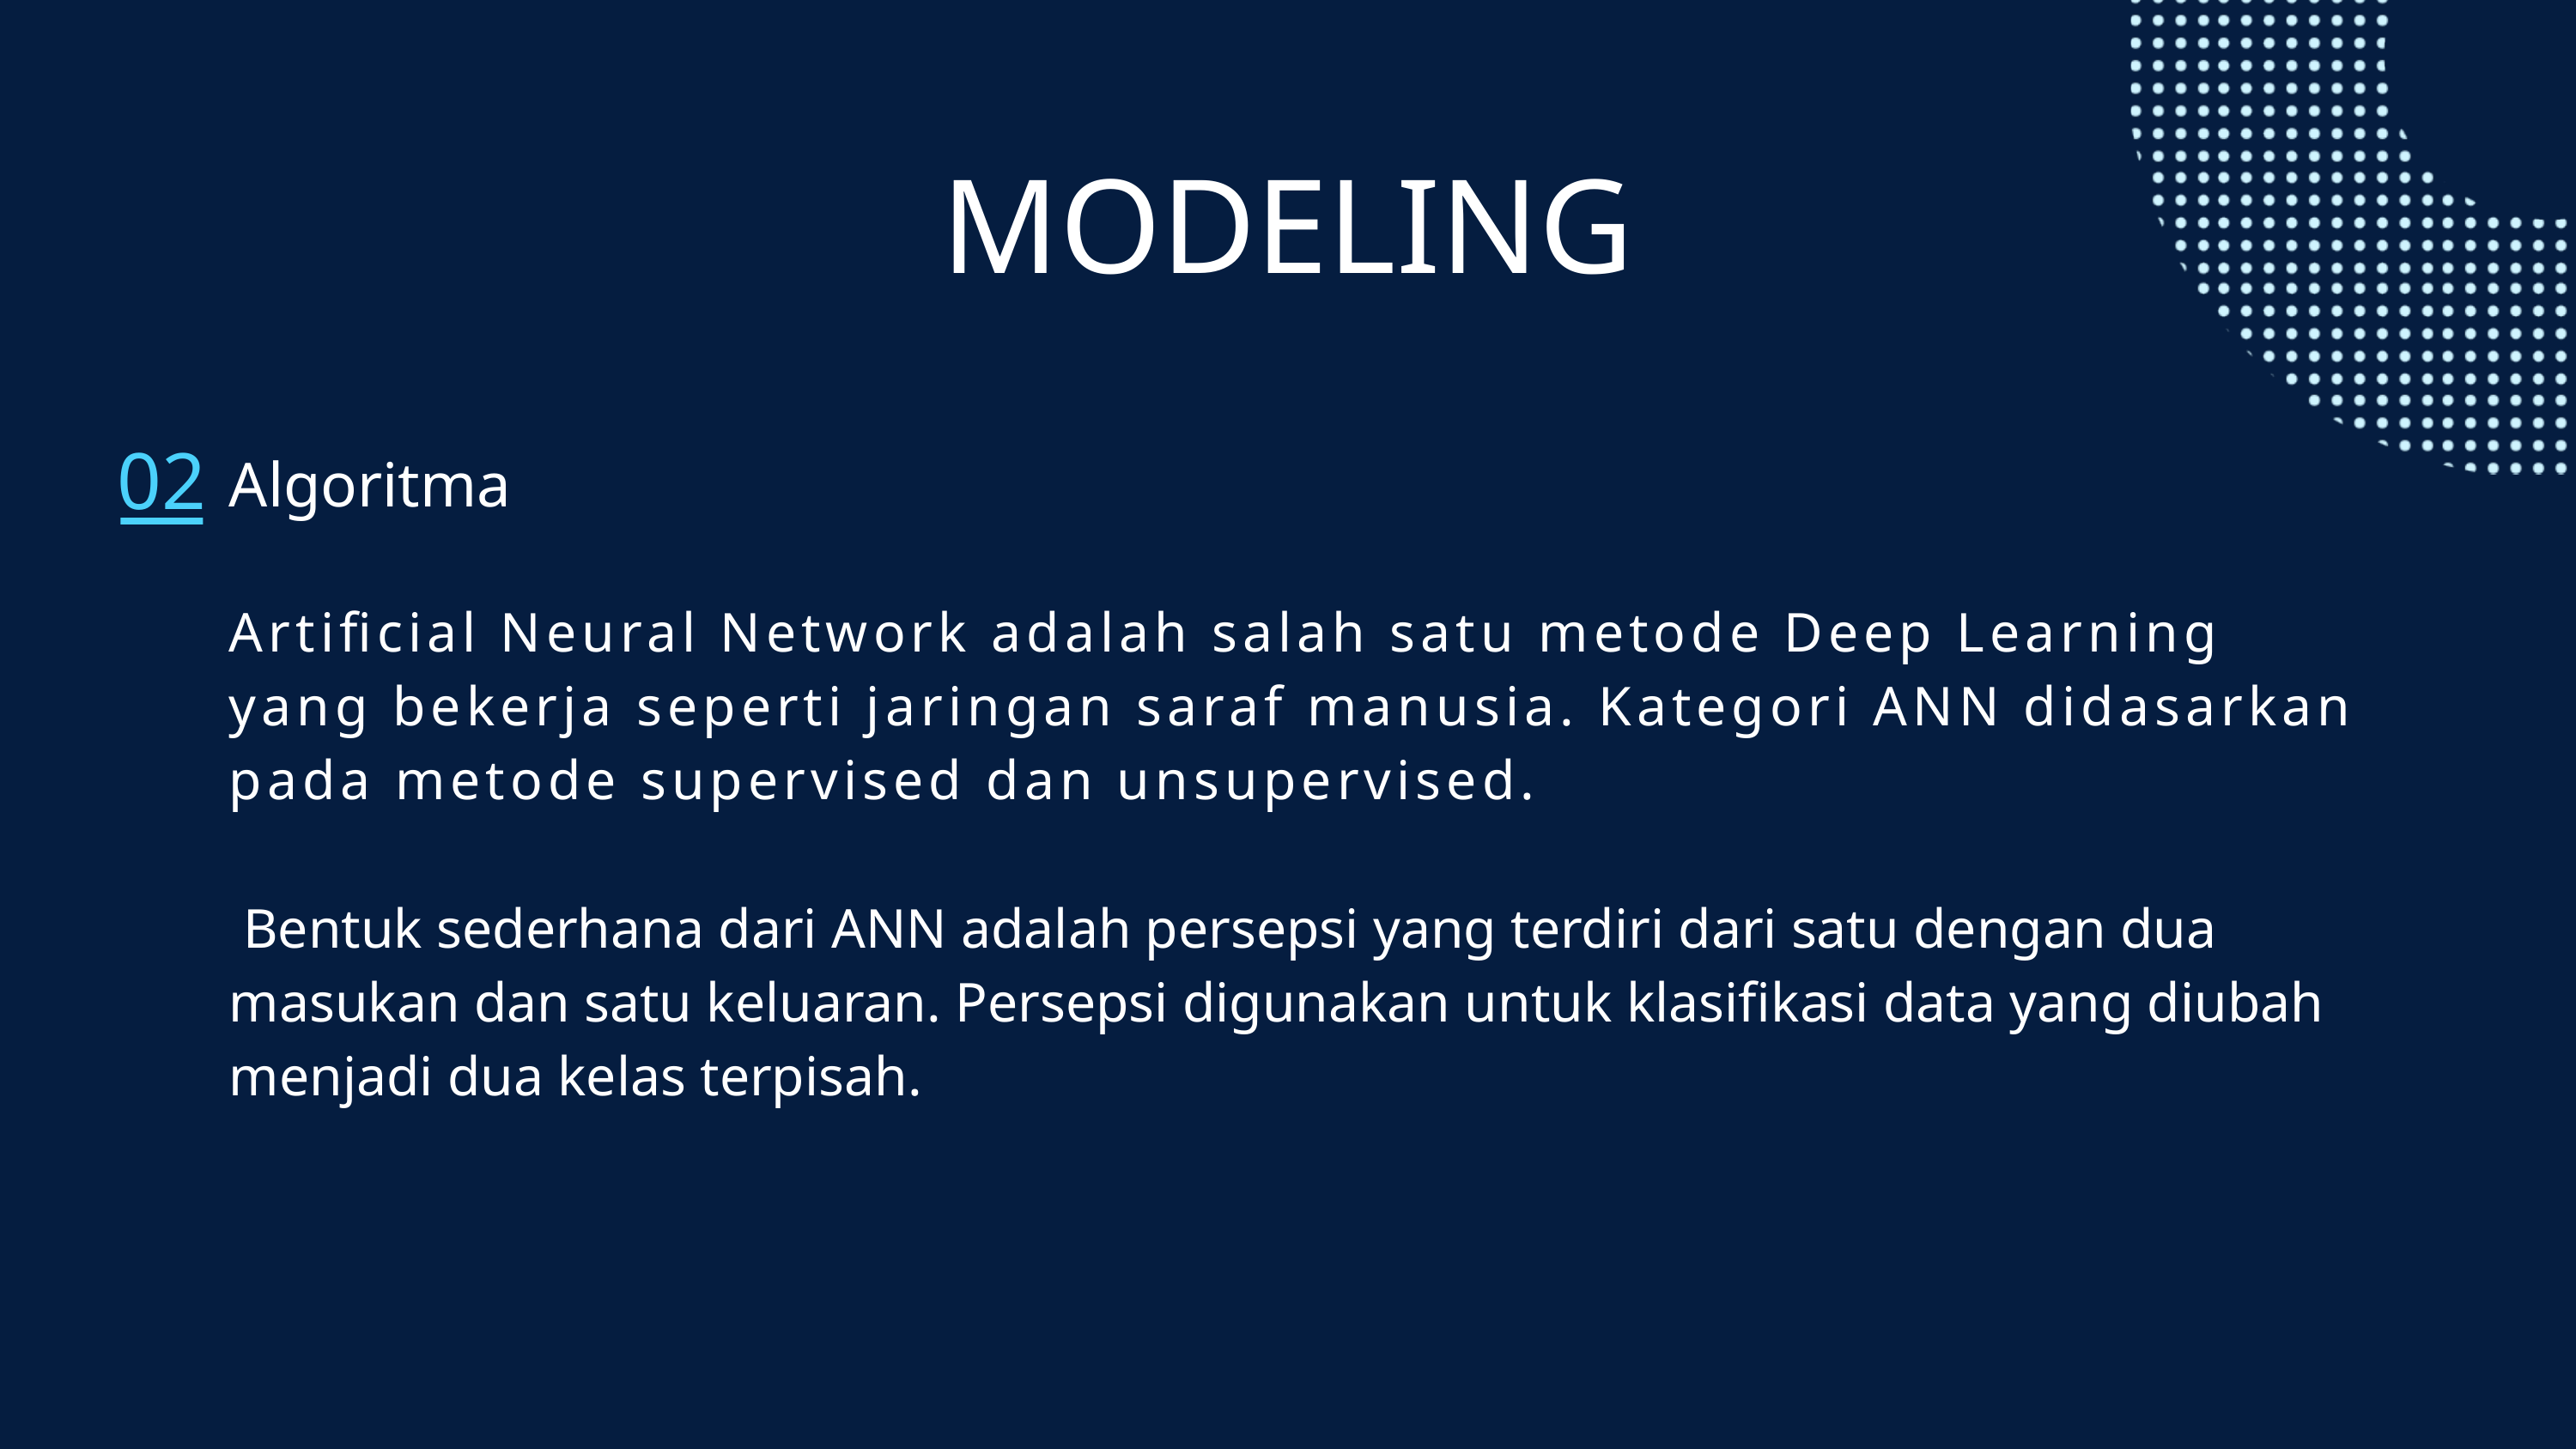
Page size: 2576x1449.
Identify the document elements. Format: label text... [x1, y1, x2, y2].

text_box Artificial Neural Network adalah salah satu metode Deep Learning yang bekerja seperti jaringan saraf manusia. Kategori ANN didasarkan pada metode supervised dan unsupervised. Bentuk sederhana dari ANN adalah persepsi yang terdiri dari satu dengan dua masukan dan satu keluaran. Persepsi digunakan untuk klasifikasi data yang diubah menjadi dua kelas terpisah. [228, 588, 2373, 1181]
text_box MODELING [595, 143, 1981, 300]
text_box Algoritma [228, 434, 1397, 519]
text_box [2130, 0, 2576, 475]
text_box 02 [94, 416, 229, 525]
